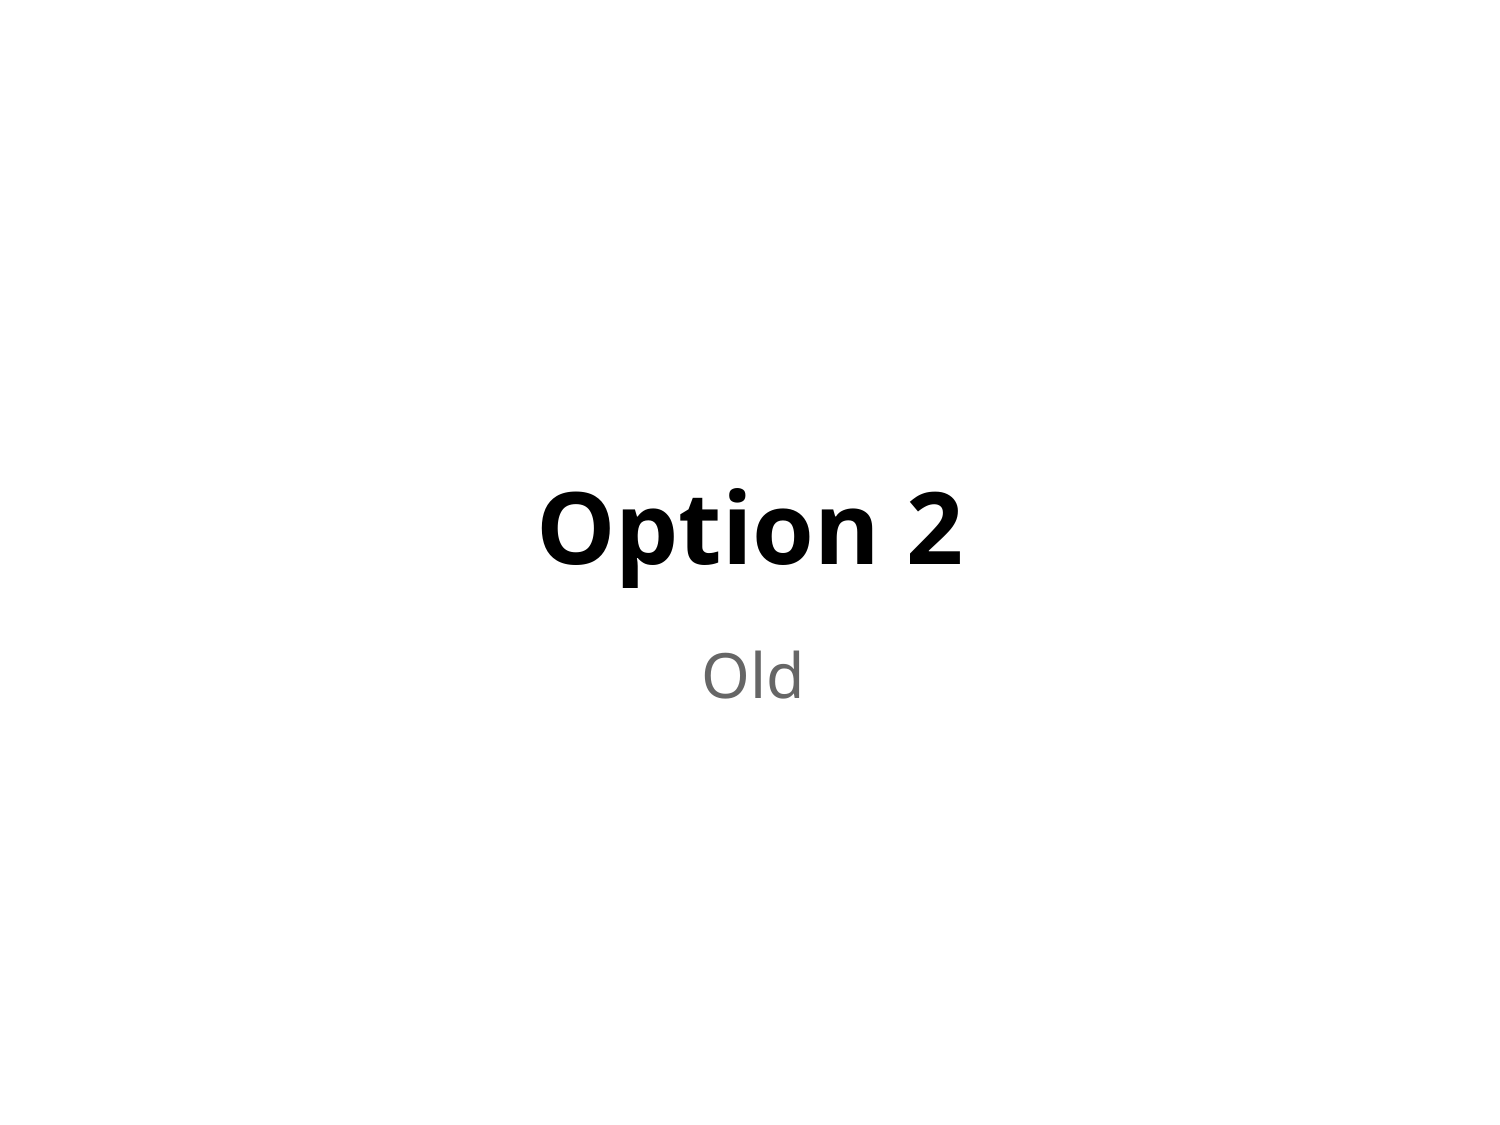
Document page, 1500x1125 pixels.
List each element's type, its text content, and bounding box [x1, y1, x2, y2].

subtitle Old [112, 621, 1388, 793]
title Option 2 [112, 346, 1388, 600]
